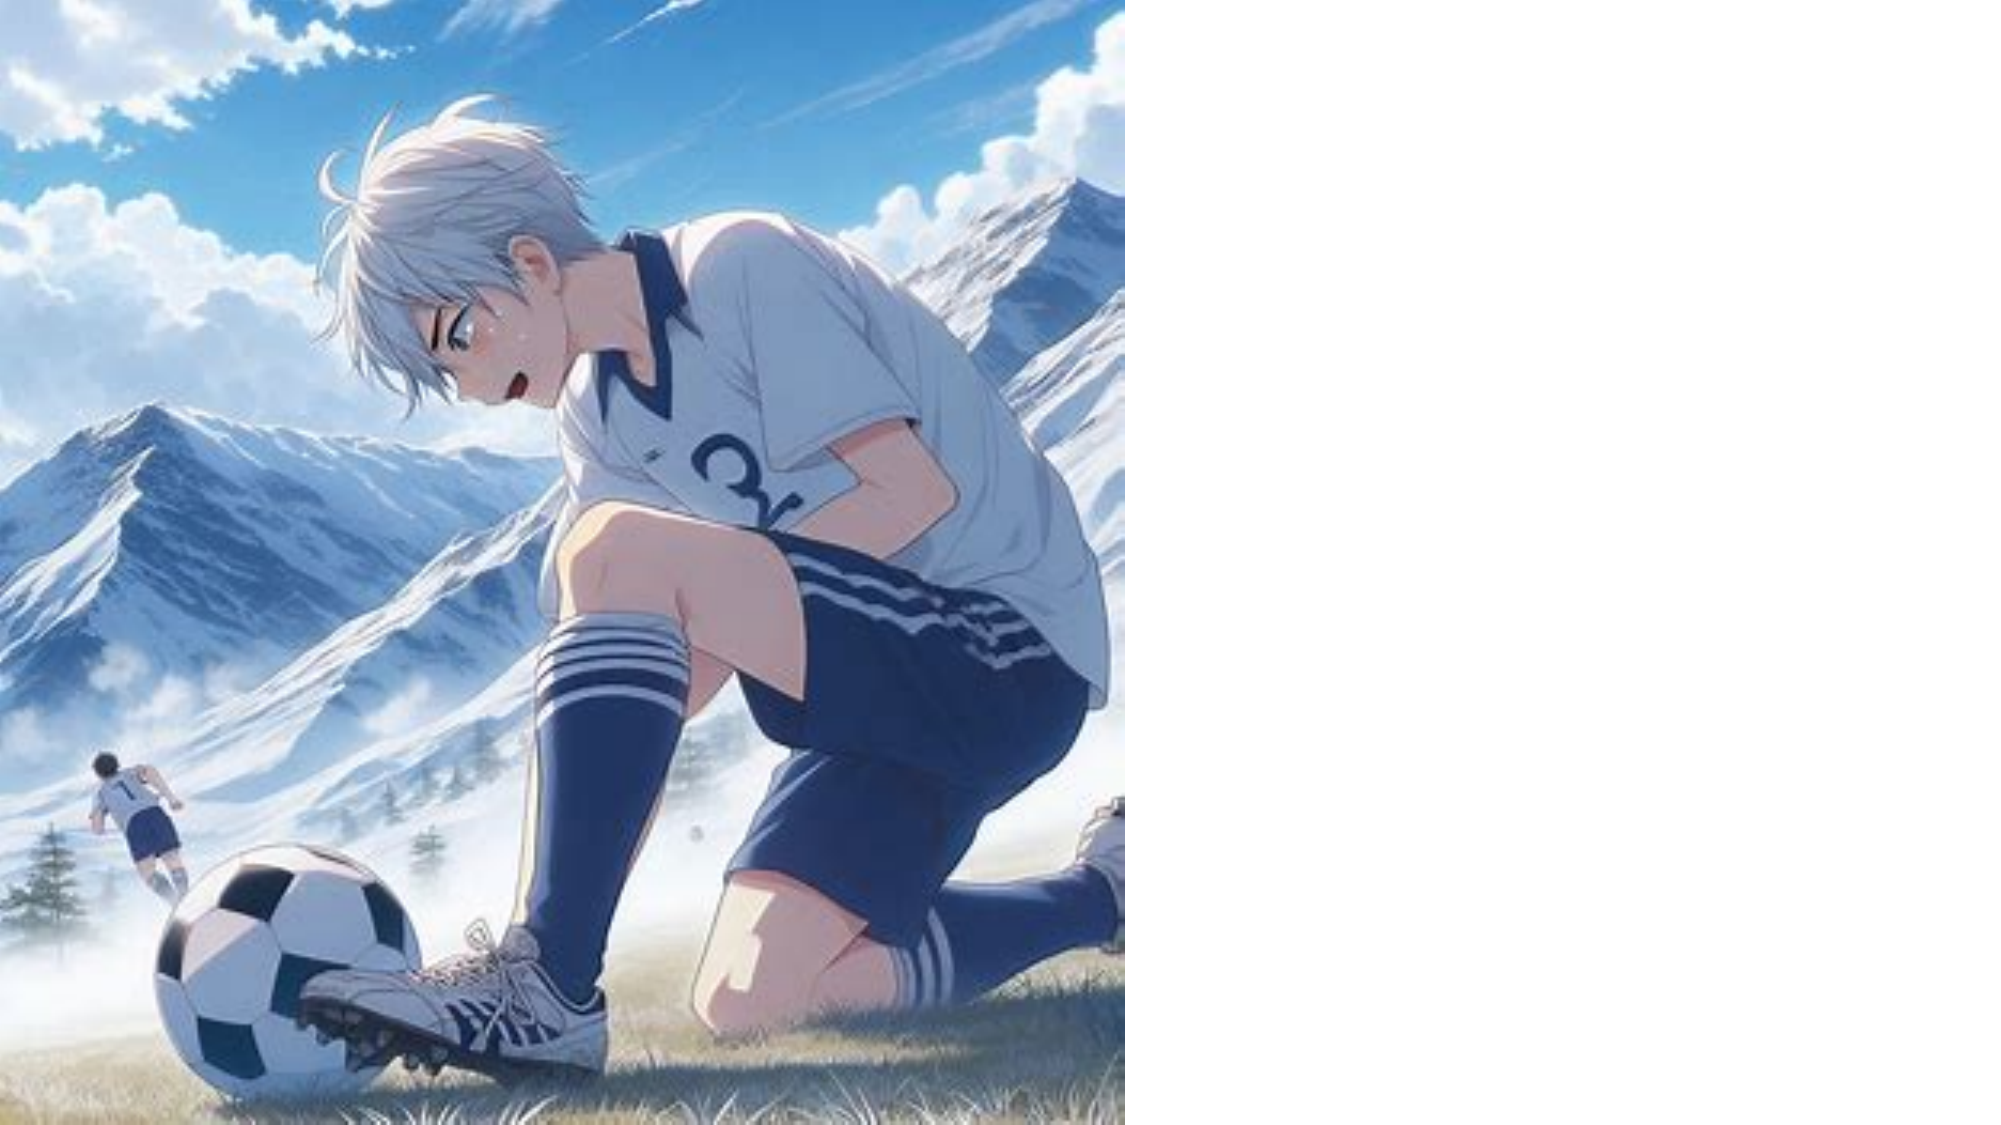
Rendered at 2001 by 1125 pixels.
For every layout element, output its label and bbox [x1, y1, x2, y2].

picture [0, 0, 1125, 1125]
